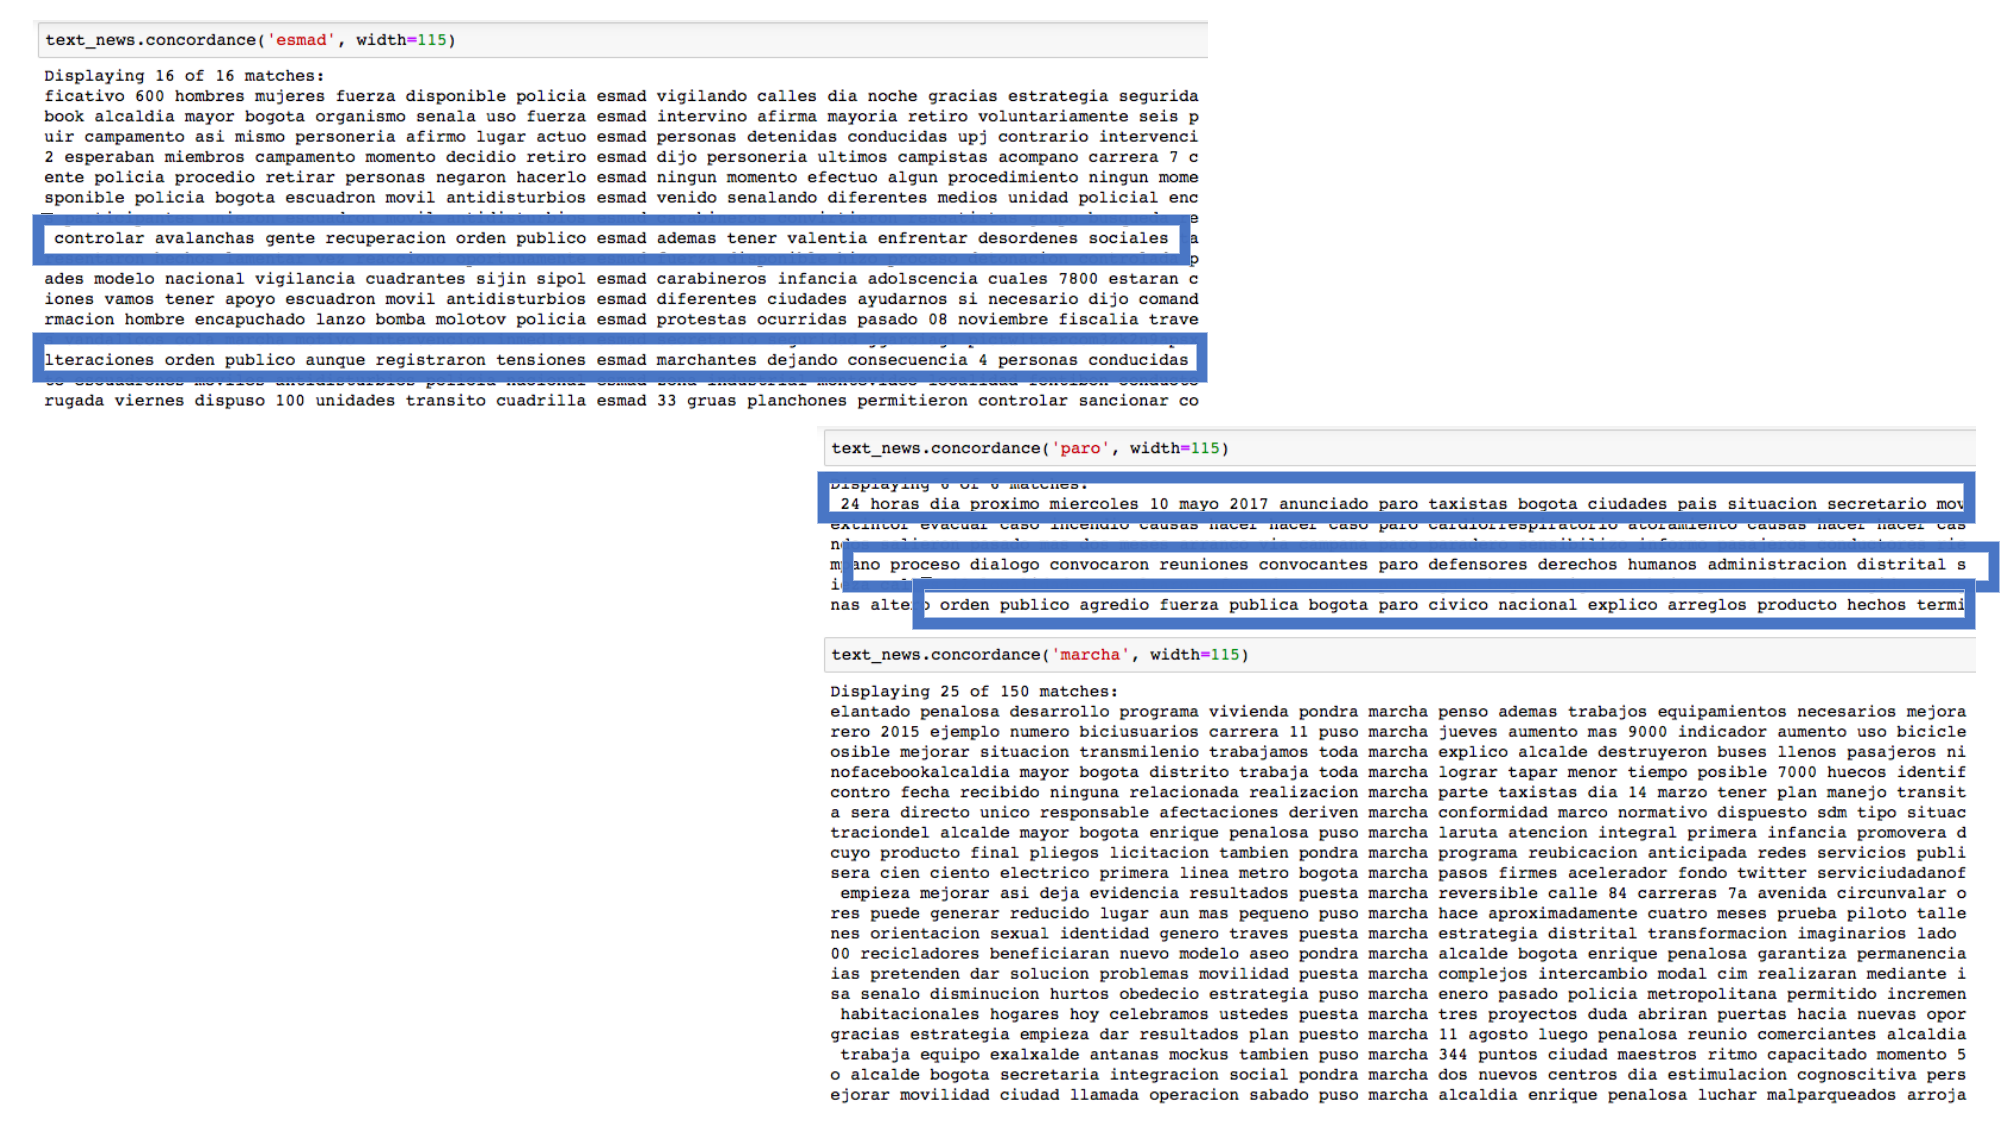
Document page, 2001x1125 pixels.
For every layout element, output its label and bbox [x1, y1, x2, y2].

text_box [1976, 540, 2000, 594]
picture [32, 20, 1976, 1107]
